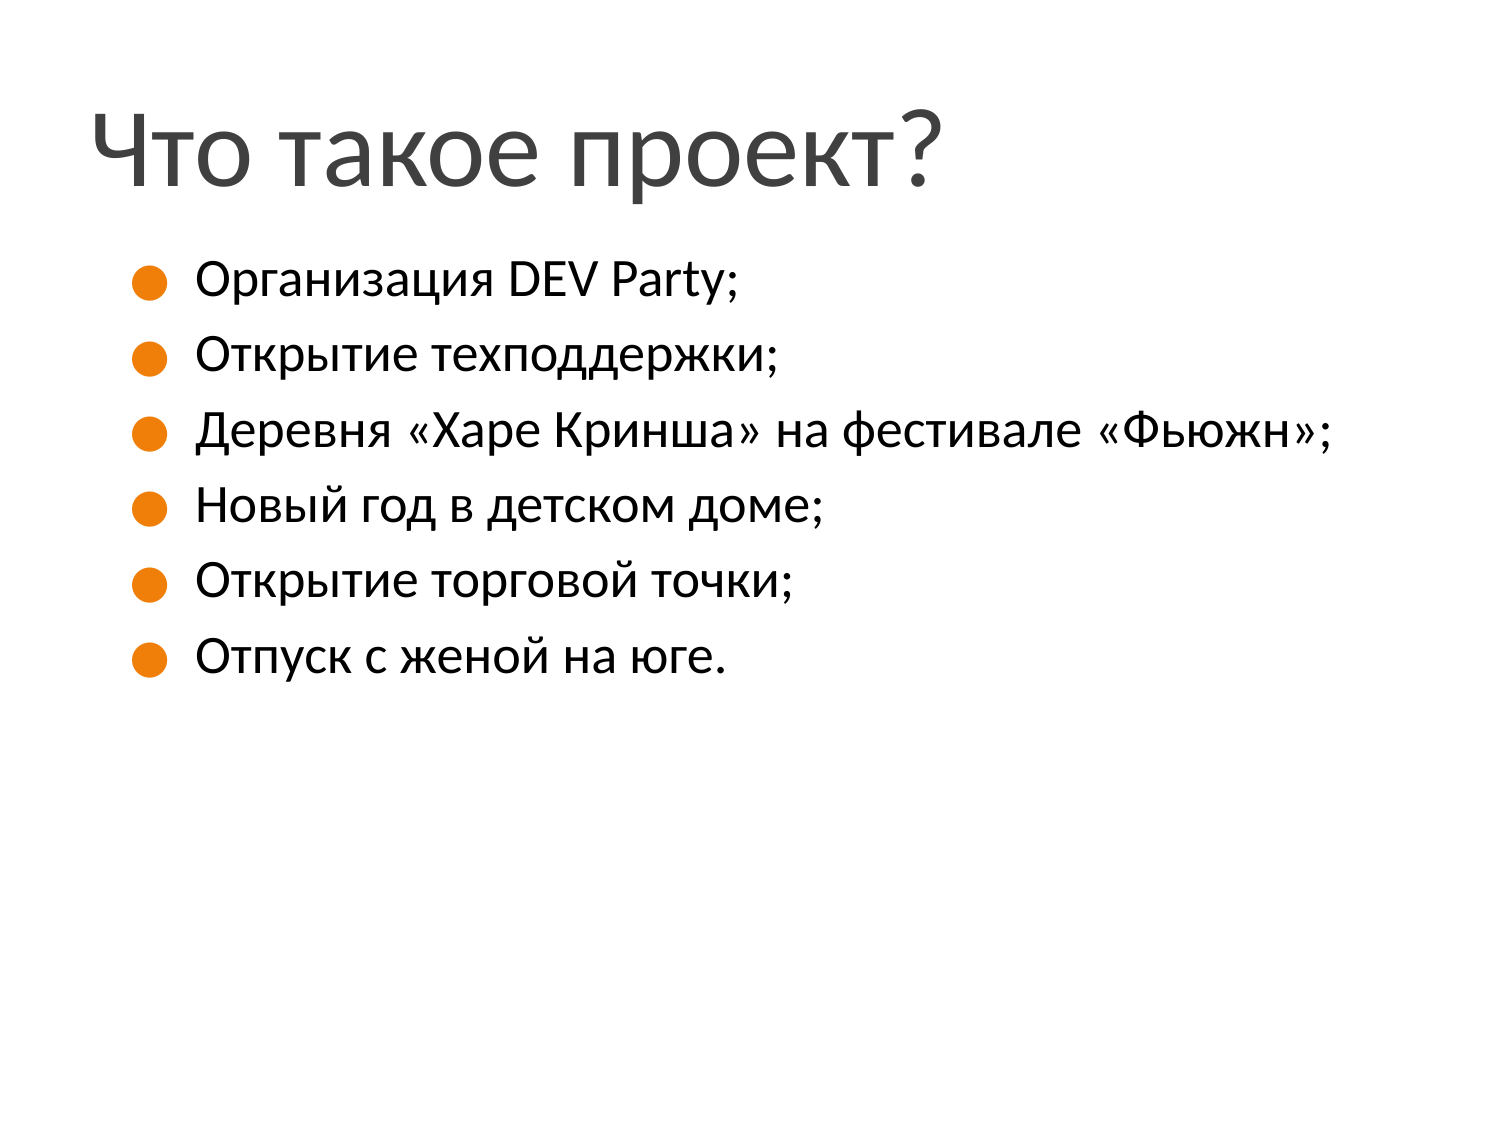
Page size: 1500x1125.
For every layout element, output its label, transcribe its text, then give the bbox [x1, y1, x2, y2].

text_box Что такое проект? [81, 49, 1432, 217]
text_box Организация DEV Party; Открытие техподдержки; Деревня «Харе Кринша» на фестивале «Фьюжн»; Новый год в детском доме; Открытие торговой точки; Отпуск с женой на юге. [70, 234, 1354, 813]
